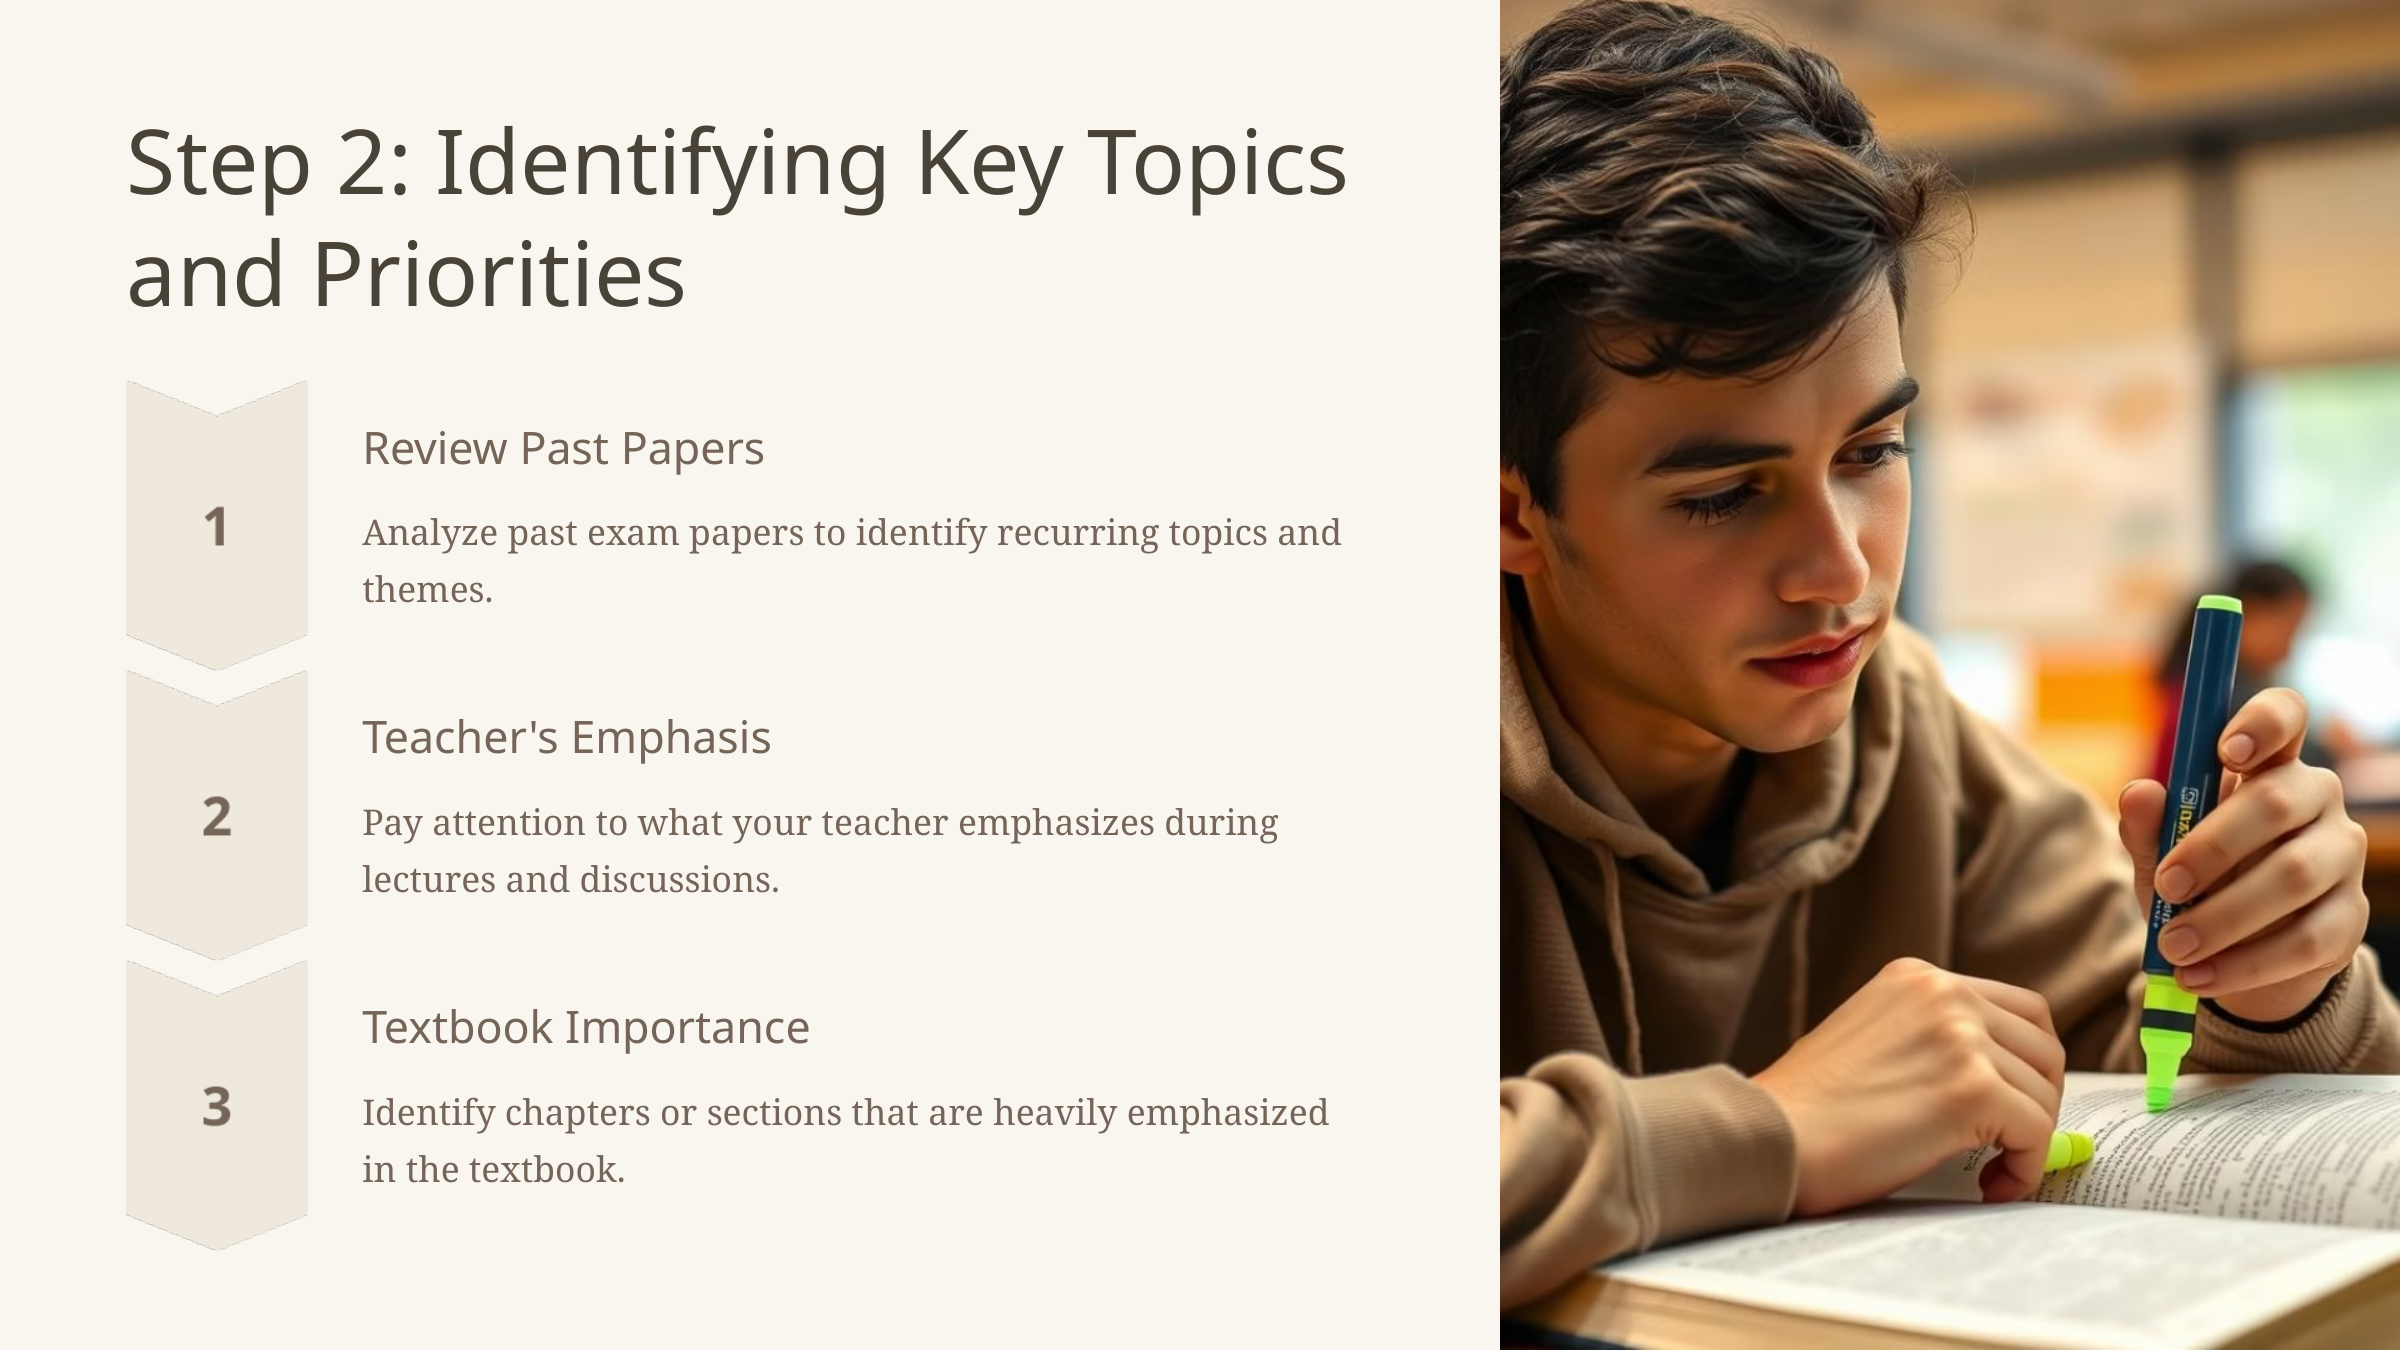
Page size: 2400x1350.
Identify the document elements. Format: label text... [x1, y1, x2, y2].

text_box Textbook Importance [362, 996, 844, 1054]
text_box Teacher's Emphasis [362, 706, 816, 764]
text_box Review Past Papers [362, 416, 816, 474]
picture [1499, 0, 2400, 1350]
text_box Step 2: Identifying Key Topics and Priorities [126, 99, 1374, 327]
text_box Analyze past exam papers to identify recurring topics and themes. [362, 495, 1374, 611]
text_box Identify chapters or sections that are heavily emphasized in the textbook. [362, 1074, 1374, 1191]
text_box Pay attention to what your teacher emphasizes during lectures and discussions. [362, 785, 1374, 901]
picture [126, 380, 308, 1251]
